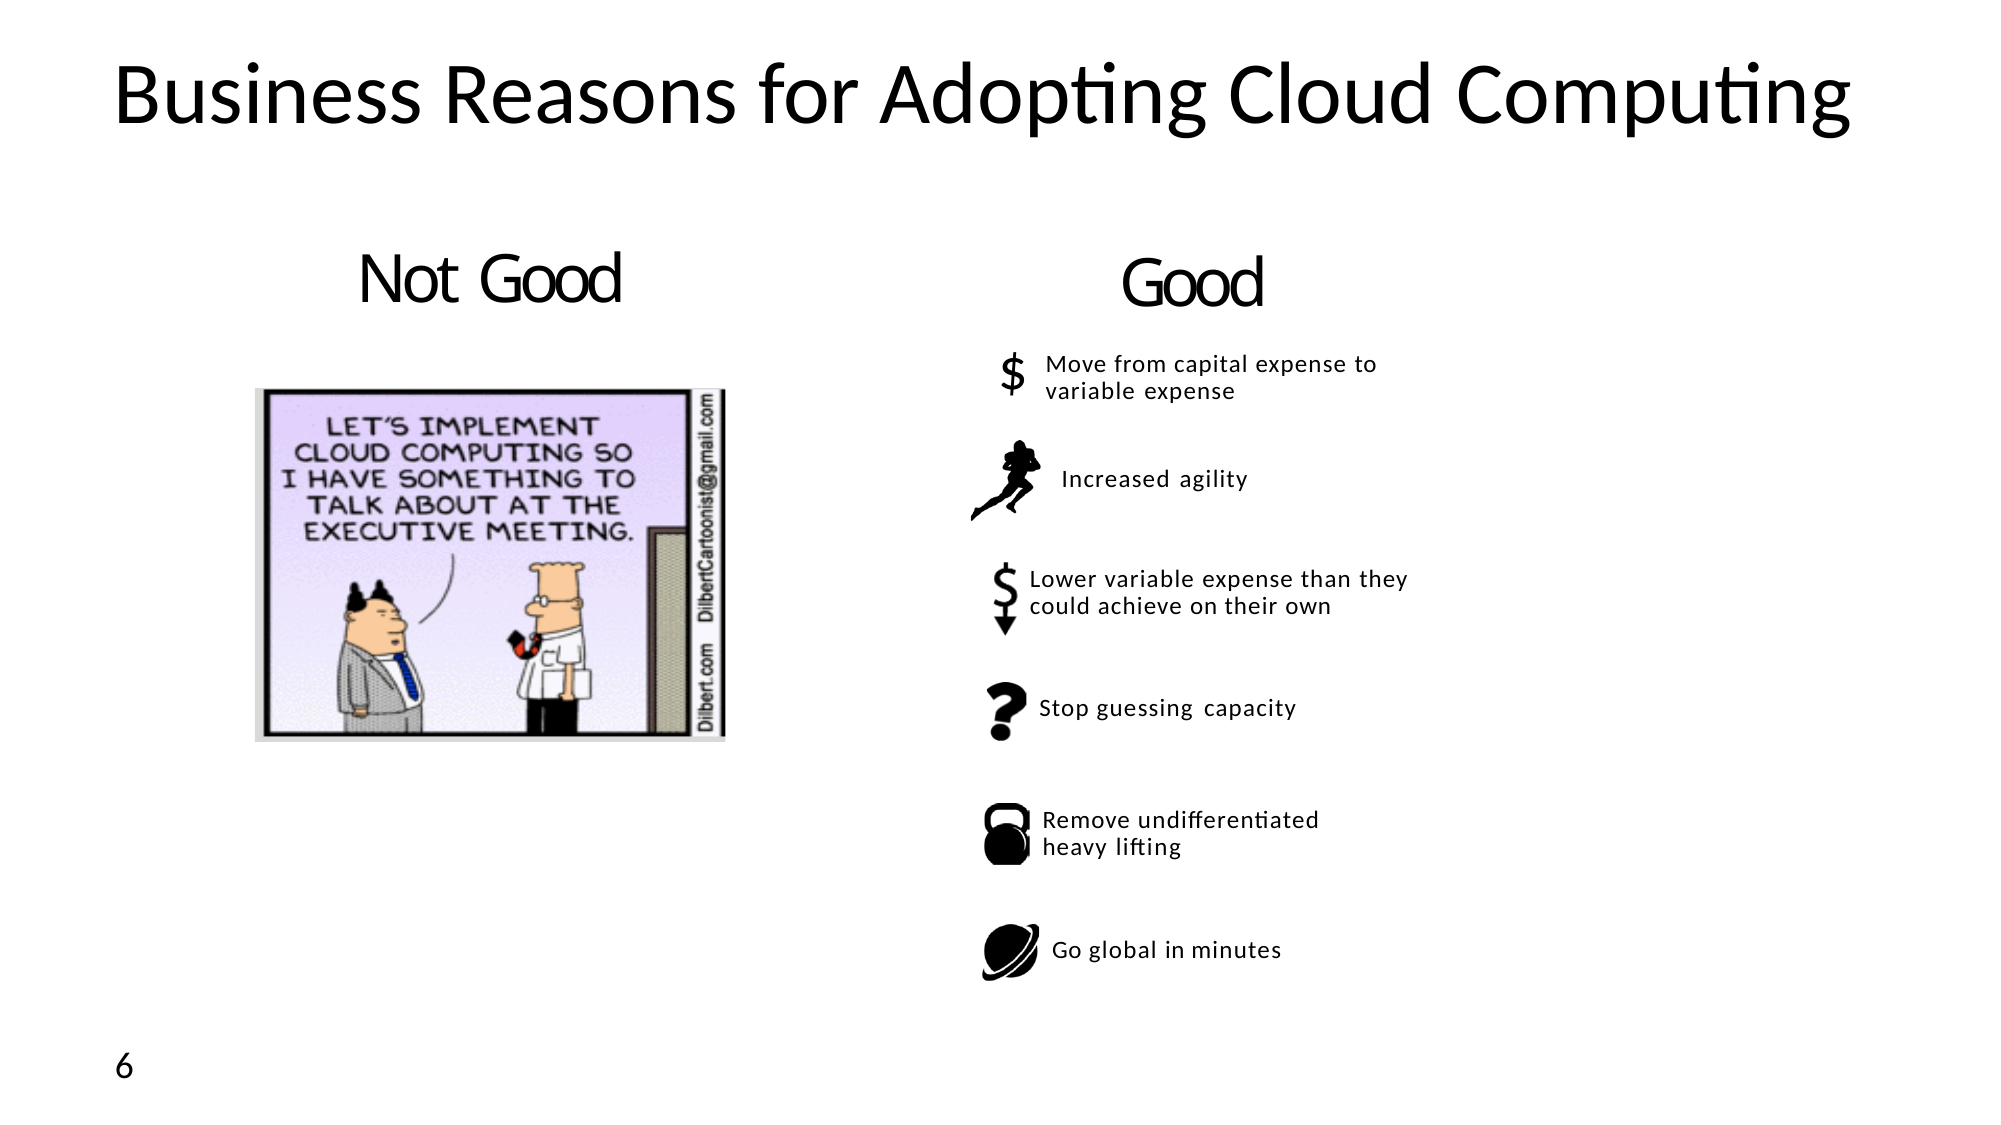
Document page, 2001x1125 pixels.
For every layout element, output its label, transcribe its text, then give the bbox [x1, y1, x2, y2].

text_box Remove undifferentiated heavy lifting Go global in minutes [1040, 800, 1333, 964]
text_box Increased agility Lower variable expense than they could achieve on their own Stop guessing capacity [1027, 460, 1420, 721]
text_box Not Good [354, 234, 649, 317]
text_box [254, 388, 726, 742]
slide_number 6 [108, 1048, 160, 1125]
title Business Reasons for Adopting Cloud Computing [111, 32, 1863, 223]
text_box [970, 440, 1041, 521]
text_box [986, 682, 1027, 741]
text_box [982, 924, 1040, 981]
text_box [990, 556, 1022, 636]
text_box $ [995, 329, 1030, 402]
text_box Good Move from capital expense to variable expense [1043, 237, 1391, 405]
text_box [984, 803, 1030, 865]
